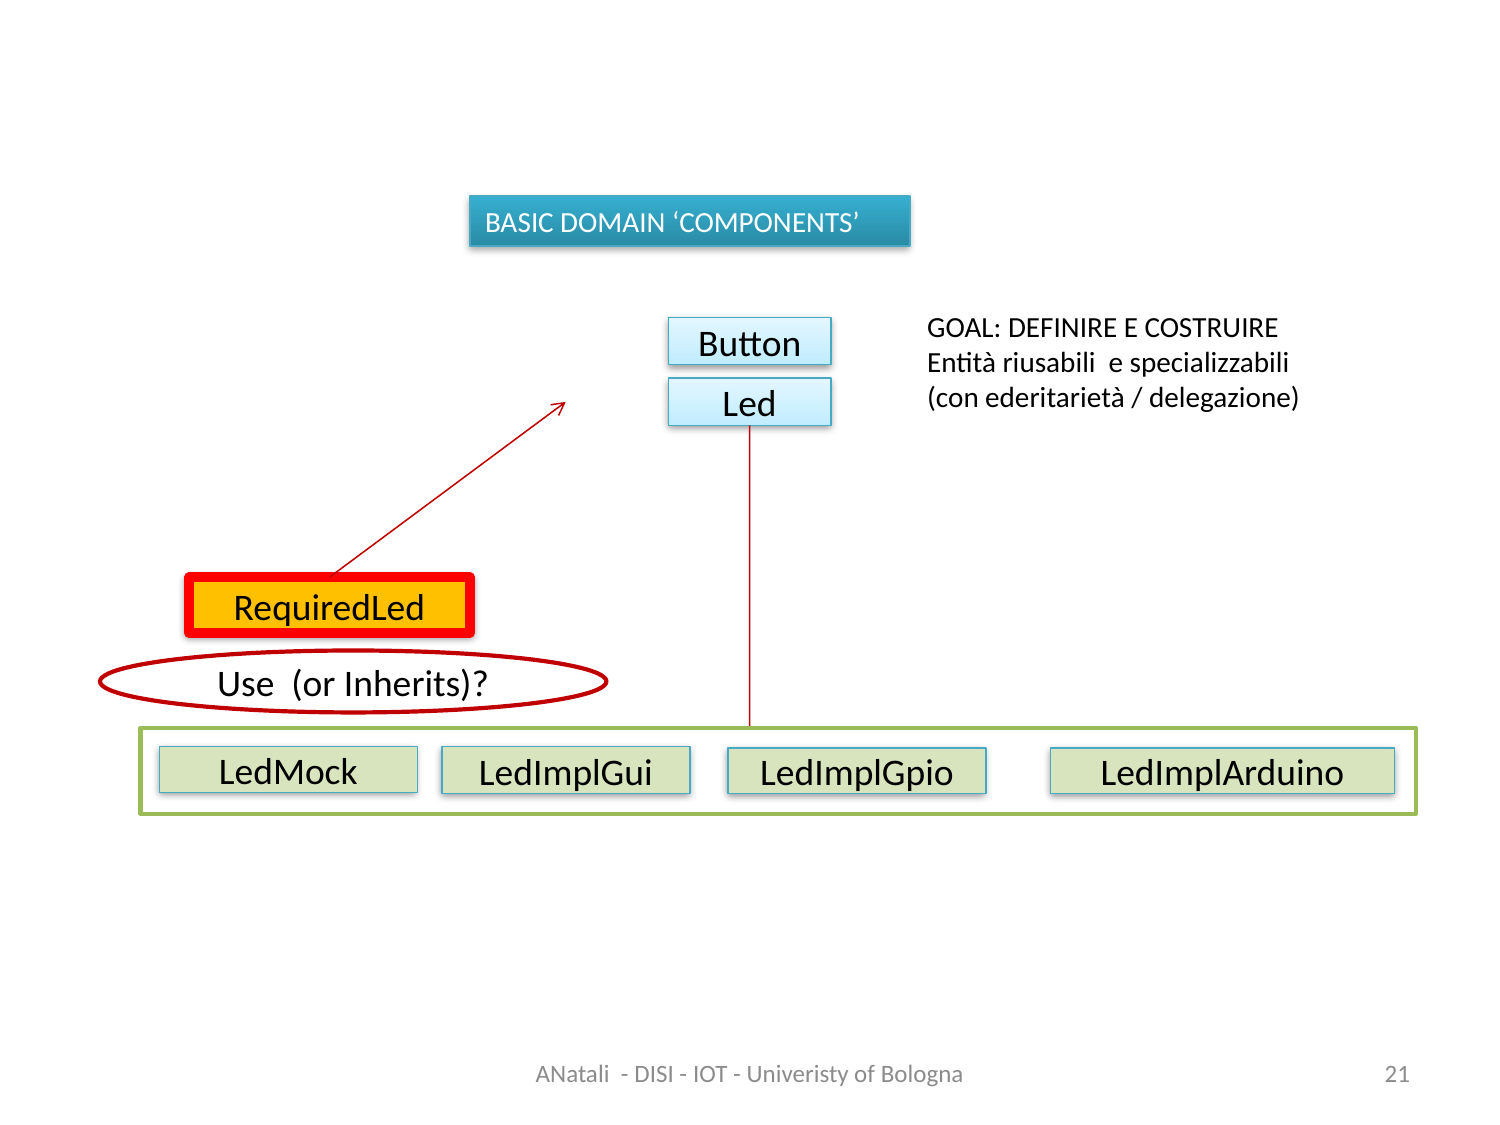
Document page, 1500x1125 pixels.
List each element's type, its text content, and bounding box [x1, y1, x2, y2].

footer ANatali - DISI - IOT - Univeristy of Bologna [512, 1042, 988, 1103]
text_box Button [668, 317, 832, 365]
text_box Use (or Inherits)? [97, 648, 609, 715]
text_box GOAL: DEFINIRE E COSTRUIRE Entità riusabili e specializzabili (con ederitarietà / delegazione) [912, 301, 1315, 421]
text_box BASIC DOMAIN ‘COMPONENTS’ [469, 195, 911, 247]
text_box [329, 401, 567, 578]
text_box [140, 727, 1417, 814]
text_box Led [668, 377, 832, 426]
slide_number 21 [1074, 1042, 1425, 1103]
text_box RequiredLed [188, 576, 471, 634]
